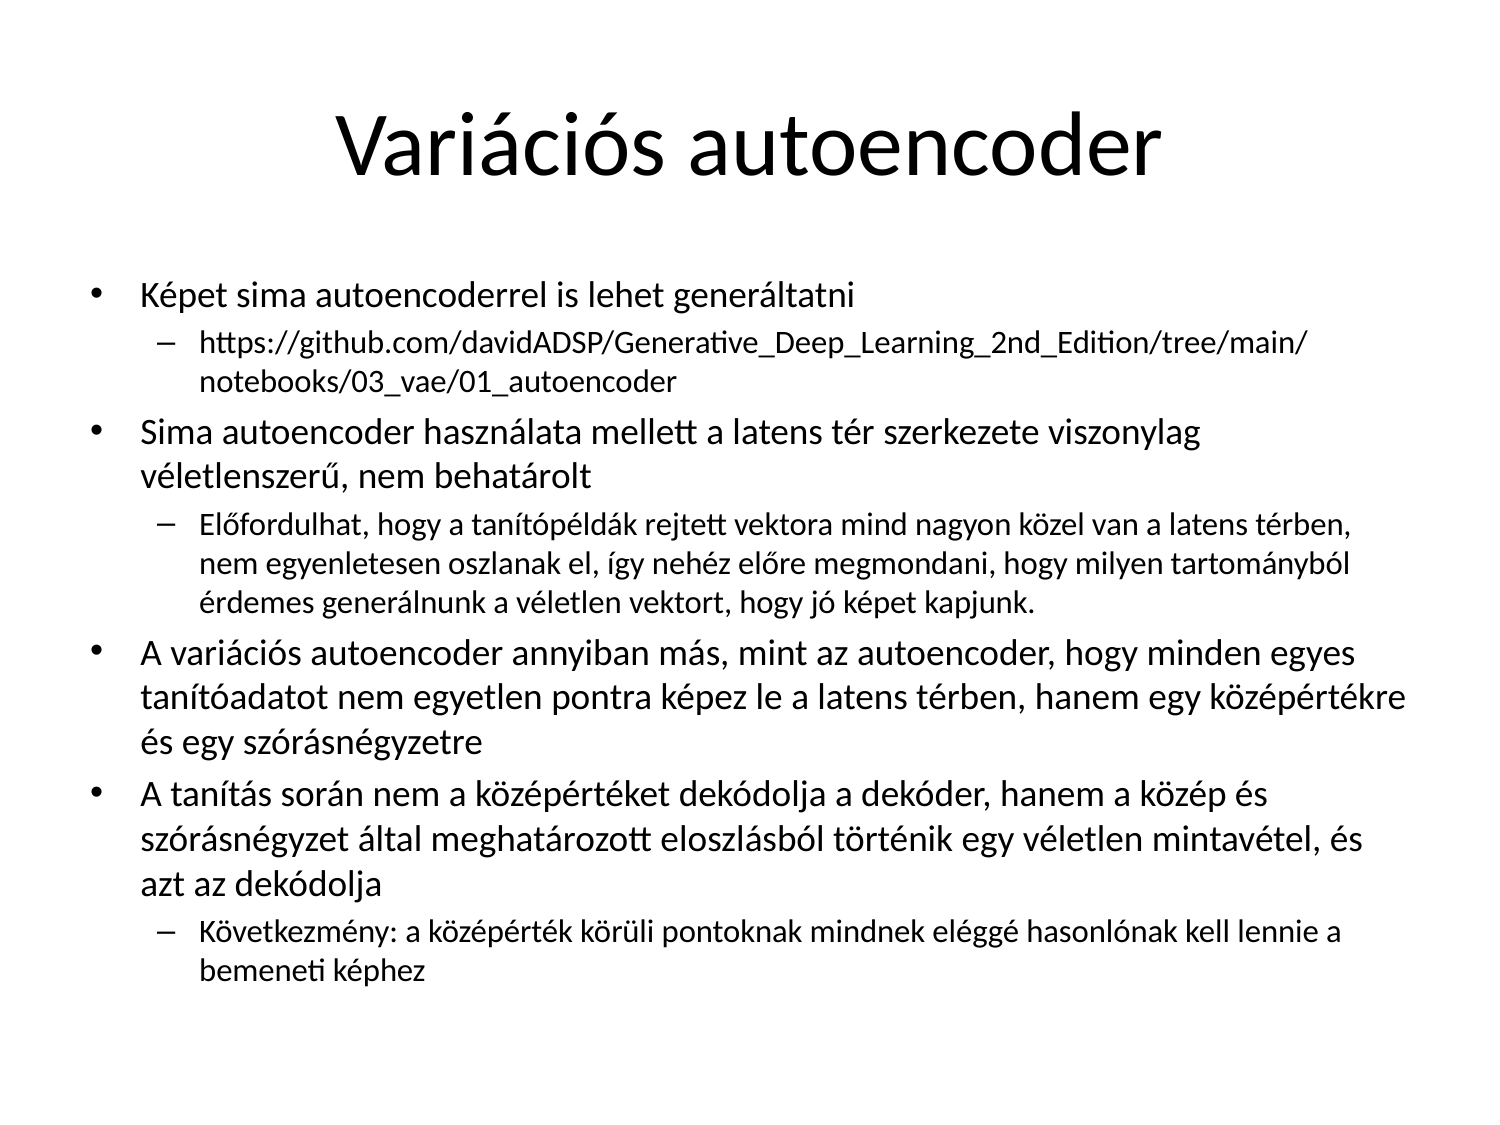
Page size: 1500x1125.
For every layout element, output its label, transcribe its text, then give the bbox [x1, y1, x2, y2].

list Képet sima autoencoderrel is lehet generáltatni https://github.com/davidADSP/Generative_Deep_Learning_2nd_Edition/tree/main/notebooks/03_vae/01_autoencoder Sima autoencoder használata mellett a latens tér szerkezete viszonylag véletlenszerű, nem behatárolt Előfordulhat, hogy a tanítópéldák rejtett vektora mind nagyon közel van a latens térben, nem egyenletesen oszlanak el, így nehéz előre megmondani, hogy milyen tartományból érdemes generálnunk a véletlen vektort, hogy jó képet kapjunk. A variációs autoencoder annyiban más, mint az autoencoder, hogy minden egyes tanítóadatot nem egyetlen pontra képez le a latens térben, hanem egy középértékre és egy szórásnégyzetre A tanítás során nem a középértéket dekódolja a dekóder, hanem a közép és szórásnégyzet által meghatározott eloszlásból történik egy véletlen mintavétel, és azt az dekódolja Következmény: a középérték körüli pontoknak mindnek eléggé hasonlónak kell lennie a bemeneti képhez [75, 262, 1425, 1005]
title Variációs autoencoder [75, 45, 1425, 233]
